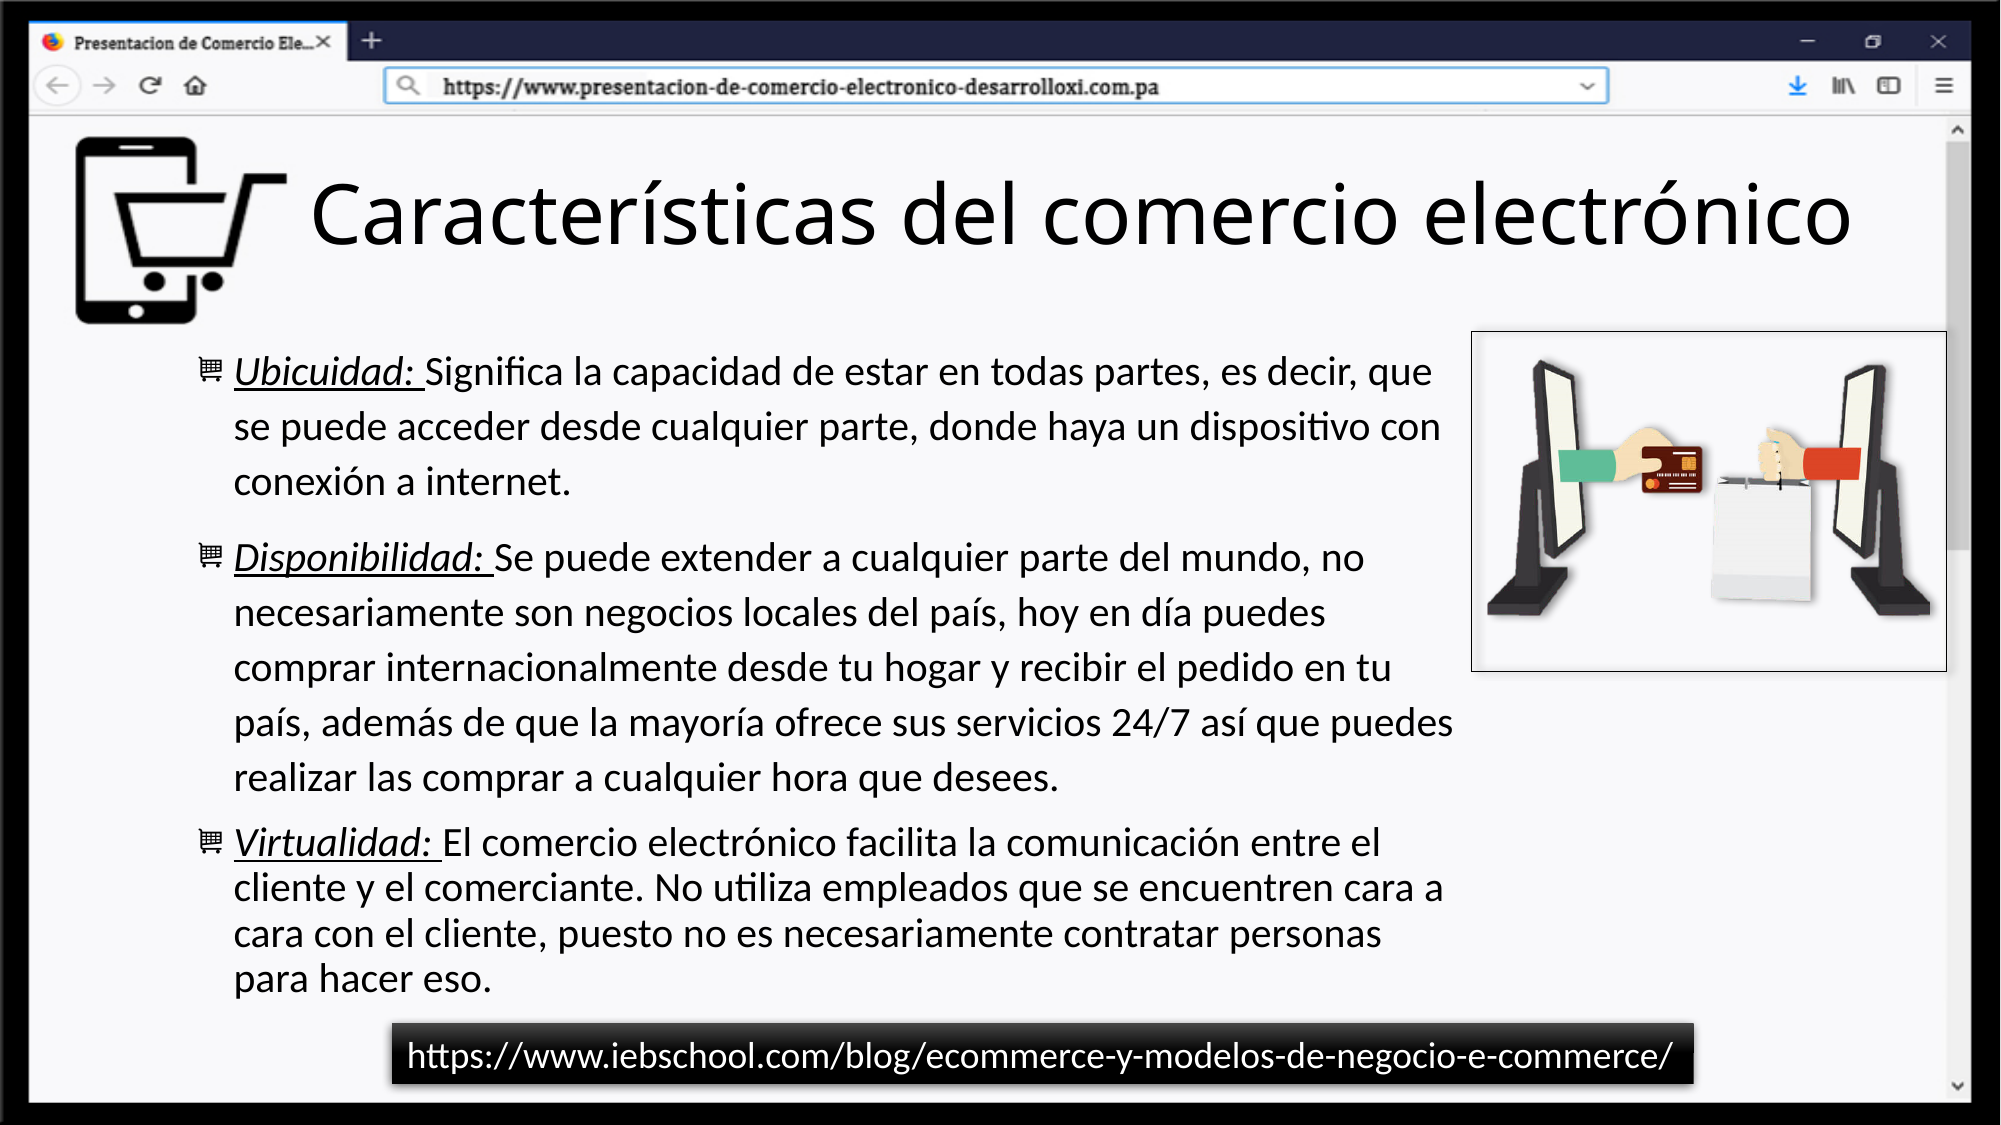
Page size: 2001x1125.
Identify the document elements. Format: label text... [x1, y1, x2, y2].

title Características del comercio electrónico [294, 122, 1898, 313]
picture [0, 0, 2001, 1125]
list Ubicuidad: Significa la capacidad de estar en todas partes, es decir, que se puede acceder desde cualquier parte, donde haya un dispositivo con conexión a internet. Disponibilidad: Se puede extender a cualquier parte del mundo, no necesariamente son negocios locales del país, hoy en día puedes comprar internacionalmente desde tu hogar y recibir el pedido en tu país, además de que la mayoría ofrece sus servicios 24/7 así que puedes realizar las comprar a cualquier hora que desees. Virtualidad: El comercio electrónico facilita la comunicación entre el cliente y el comerciante. No utiliza empleados que se encuentren cara a cara con el cliente, puesto no es necesariamente contratar personas para hacer eso. [181, 331, 1472, 1046]
text_box https://www.iebschool.com/blog/ecommerce-y-modelos-de-negocio-e-commerce/ [392, 1023, 1694, 1084]
